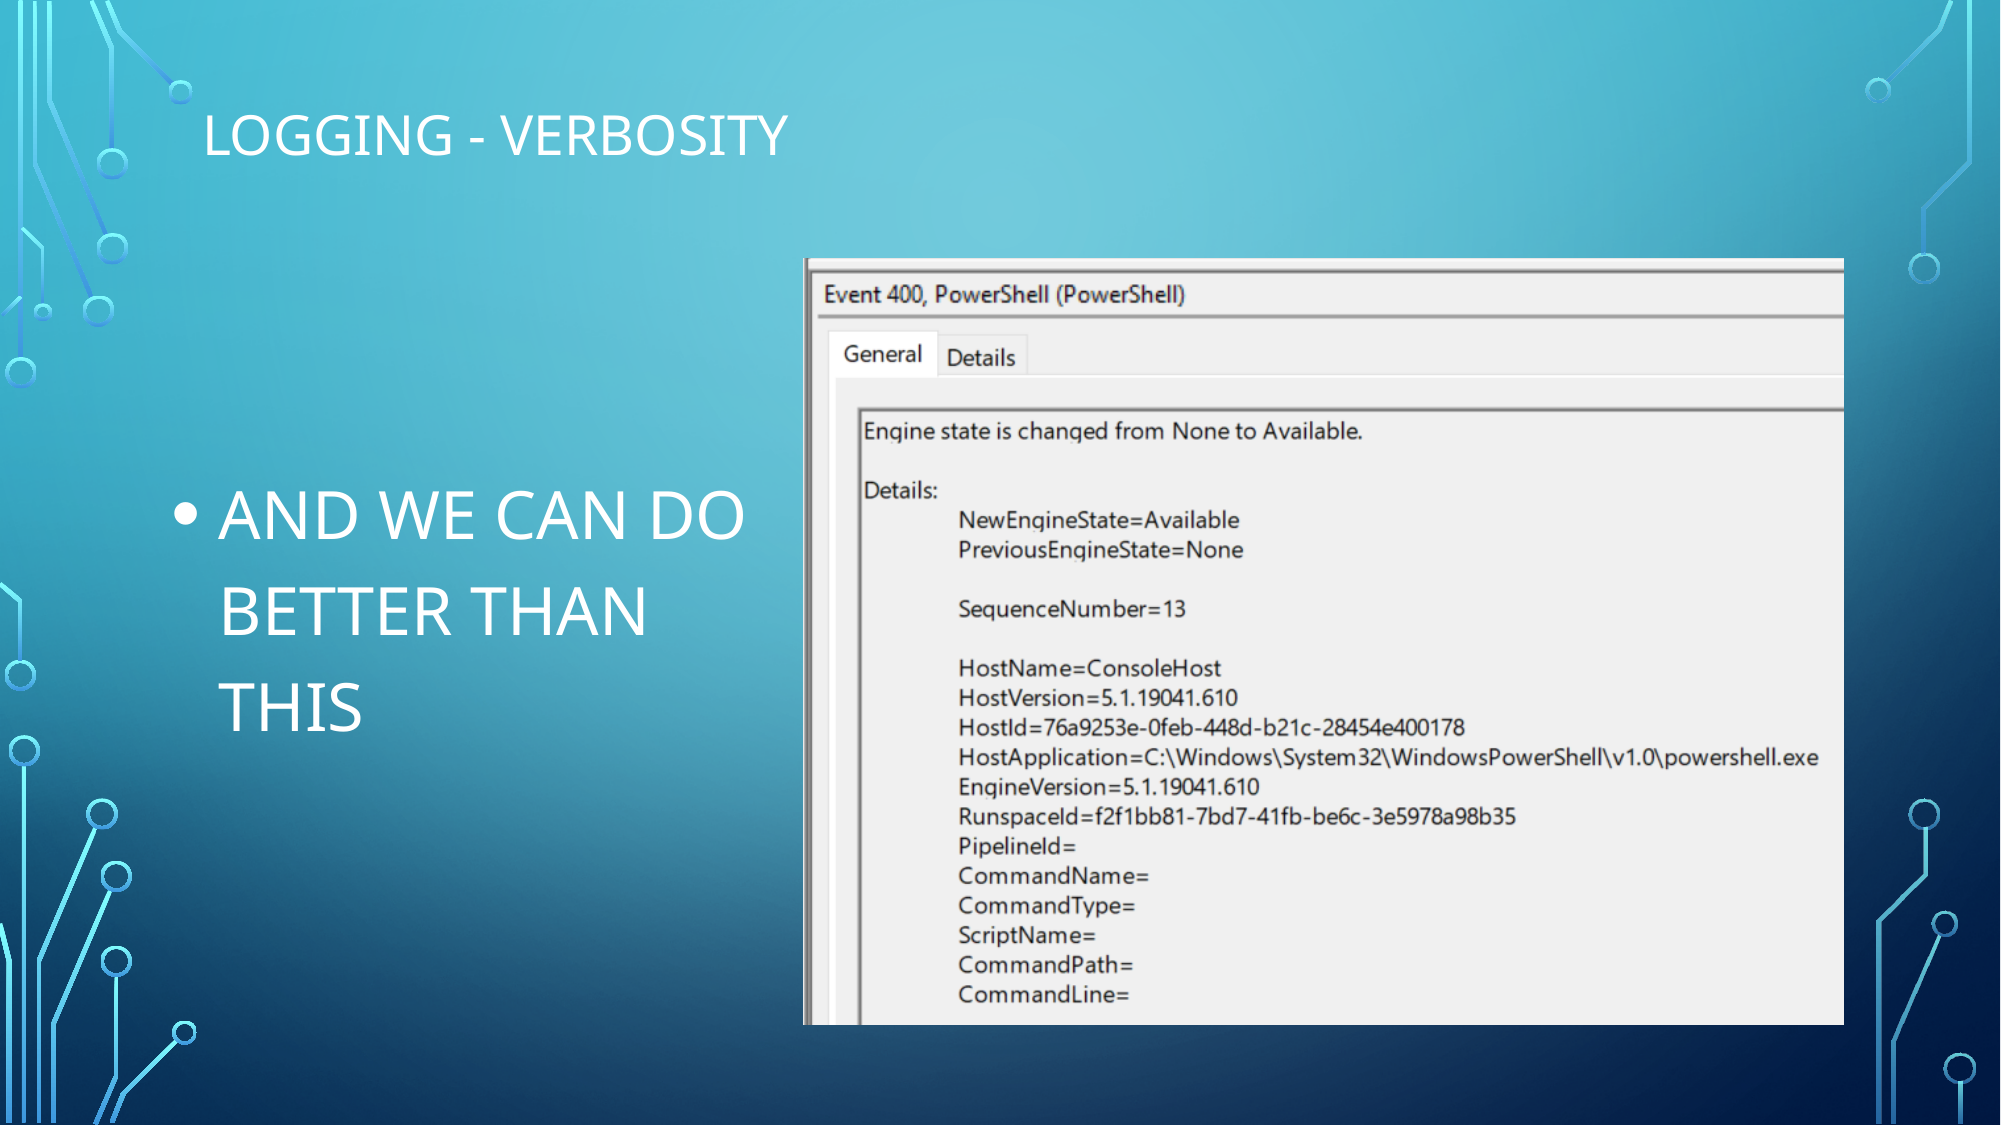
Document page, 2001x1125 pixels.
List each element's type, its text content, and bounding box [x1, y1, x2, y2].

list And we can do better than this [156, 448, 790, 855]
title Logging - Verbosity [187, 99, 1161, 175]
picture [802, 258, 1844, 1026]
